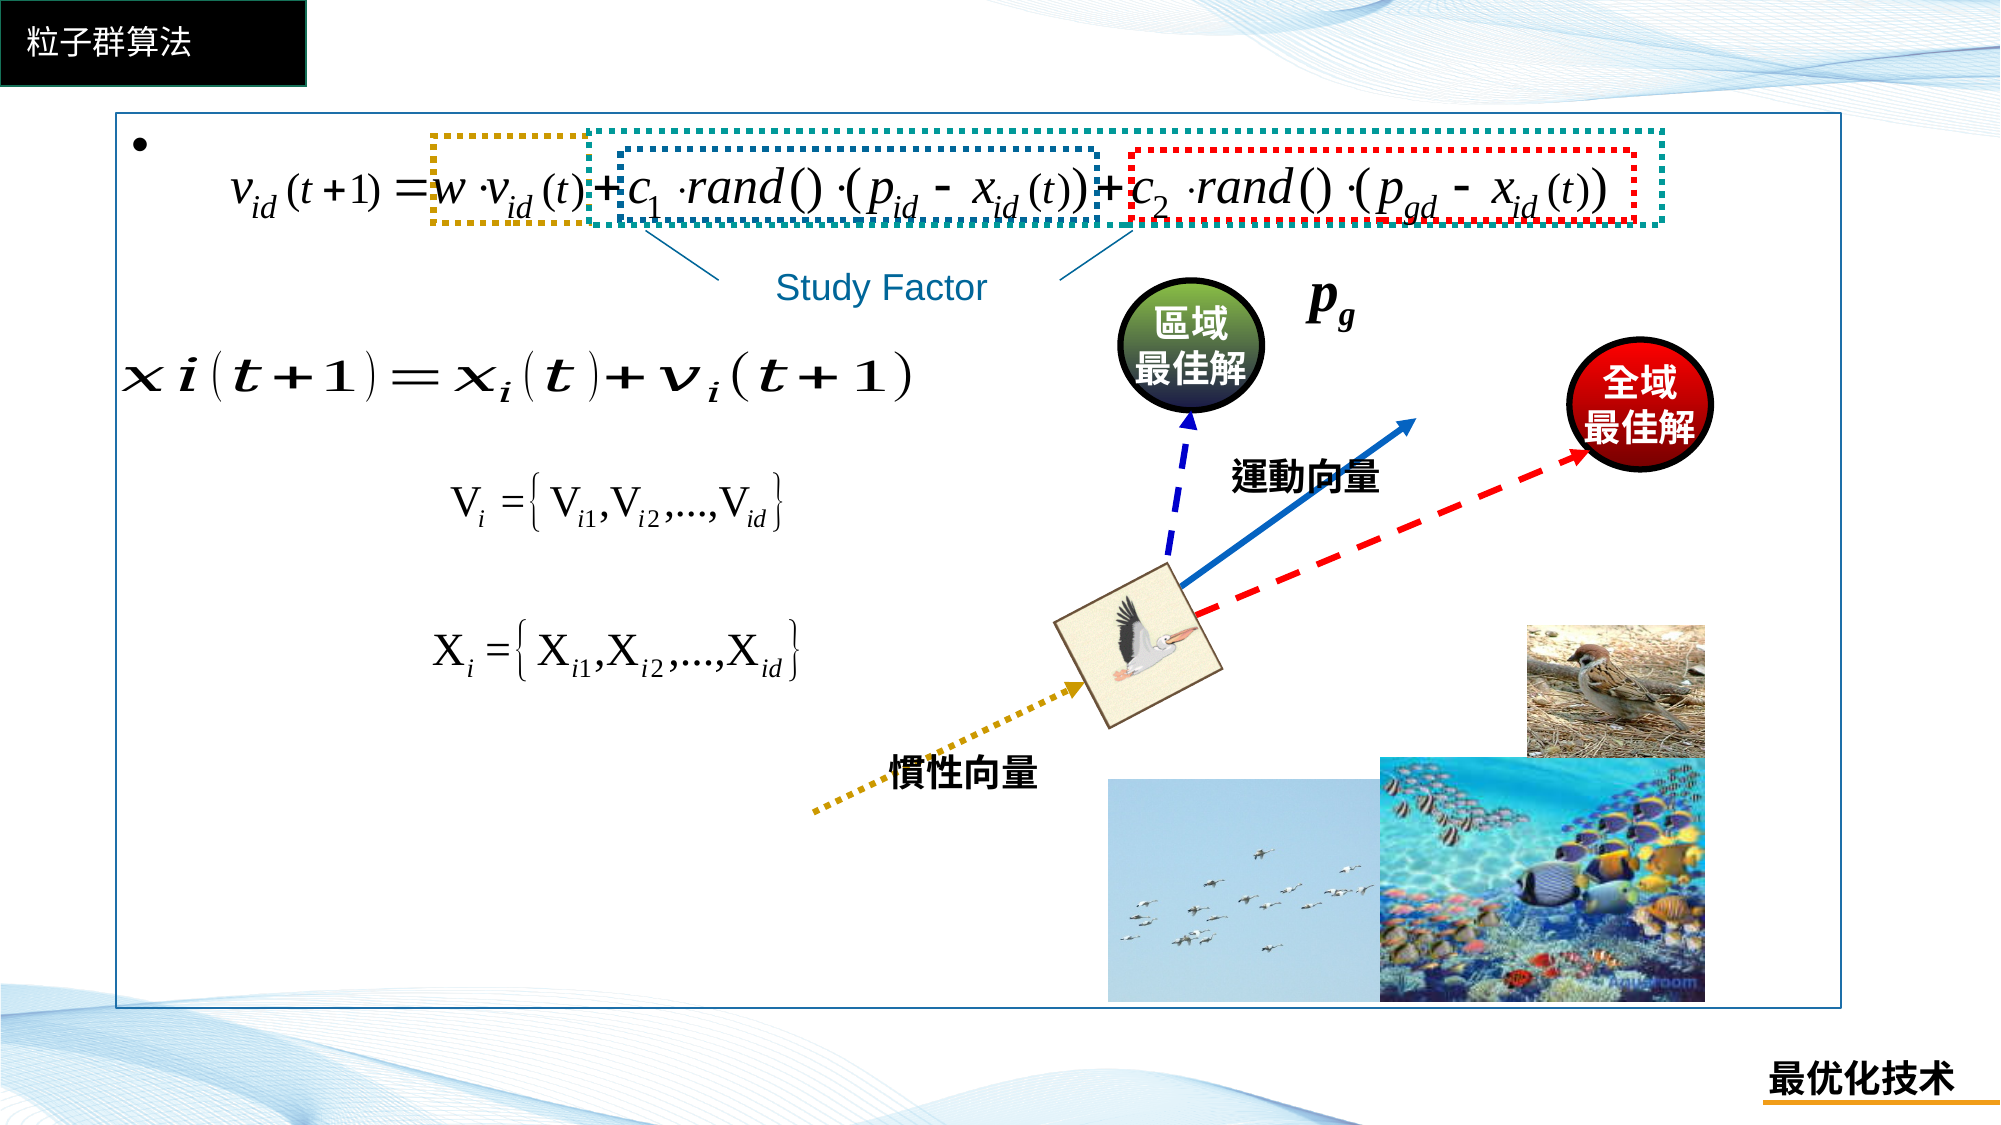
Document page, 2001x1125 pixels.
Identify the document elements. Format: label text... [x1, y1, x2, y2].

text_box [424, 615, 817, 693]
text_box 粒子群算法 [11, 0, 1737, 87]
text_box [116, 113, 1842, 1009]
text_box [443, 468, 798, 542]
picture [2, 977, 1590, 1125]
picture [1108, 625, 1706, 1002]
picture [885, 1, 1999, 148]
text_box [1167, 413, 1192, 556]
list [223, 155, 1617, 238]
picture [1073, 584, 1204, 706]
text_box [645, 238, 1133, 319]
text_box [1195, 453, 1591, 616]
